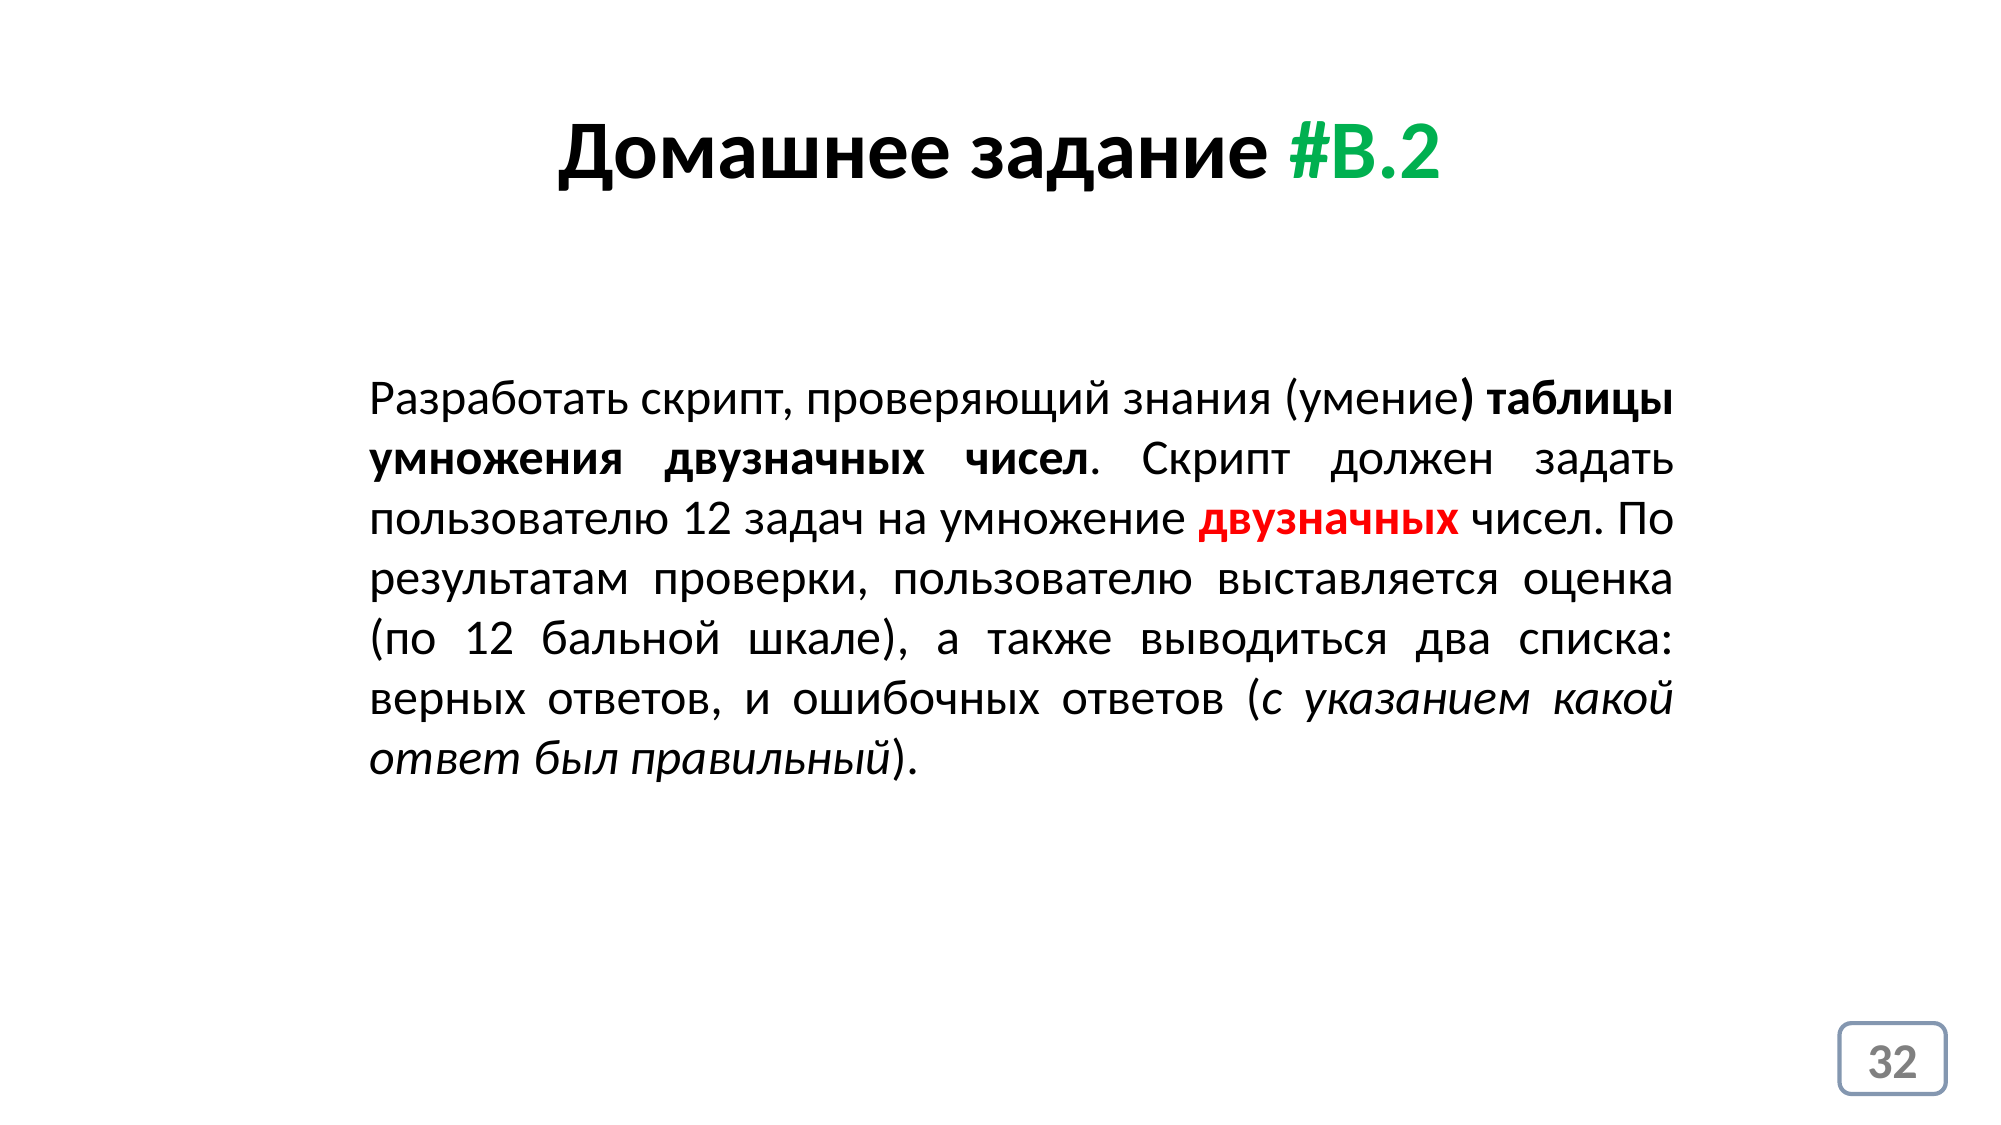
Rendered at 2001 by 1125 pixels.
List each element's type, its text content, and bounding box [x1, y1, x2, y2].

text_box 32 [1838, 1022, 1947, 1096]
title Домашнее задание #B.2 [0, 92, 2000, 211]
text_box Разработать скрипт, проверяющий знания (умение) таблицы умножения двузначных чисел. Скрипт должен задать пользователю 12 задач на умножение двузначных чисел. По результатам проверки, пользователю выставляется оценка (по 12 бальной шкале), а также выводиться два списка: верных ответов, и ошибочных ответов (с указанием какой ответ был правильный). [354, 357, 1690, 793]
